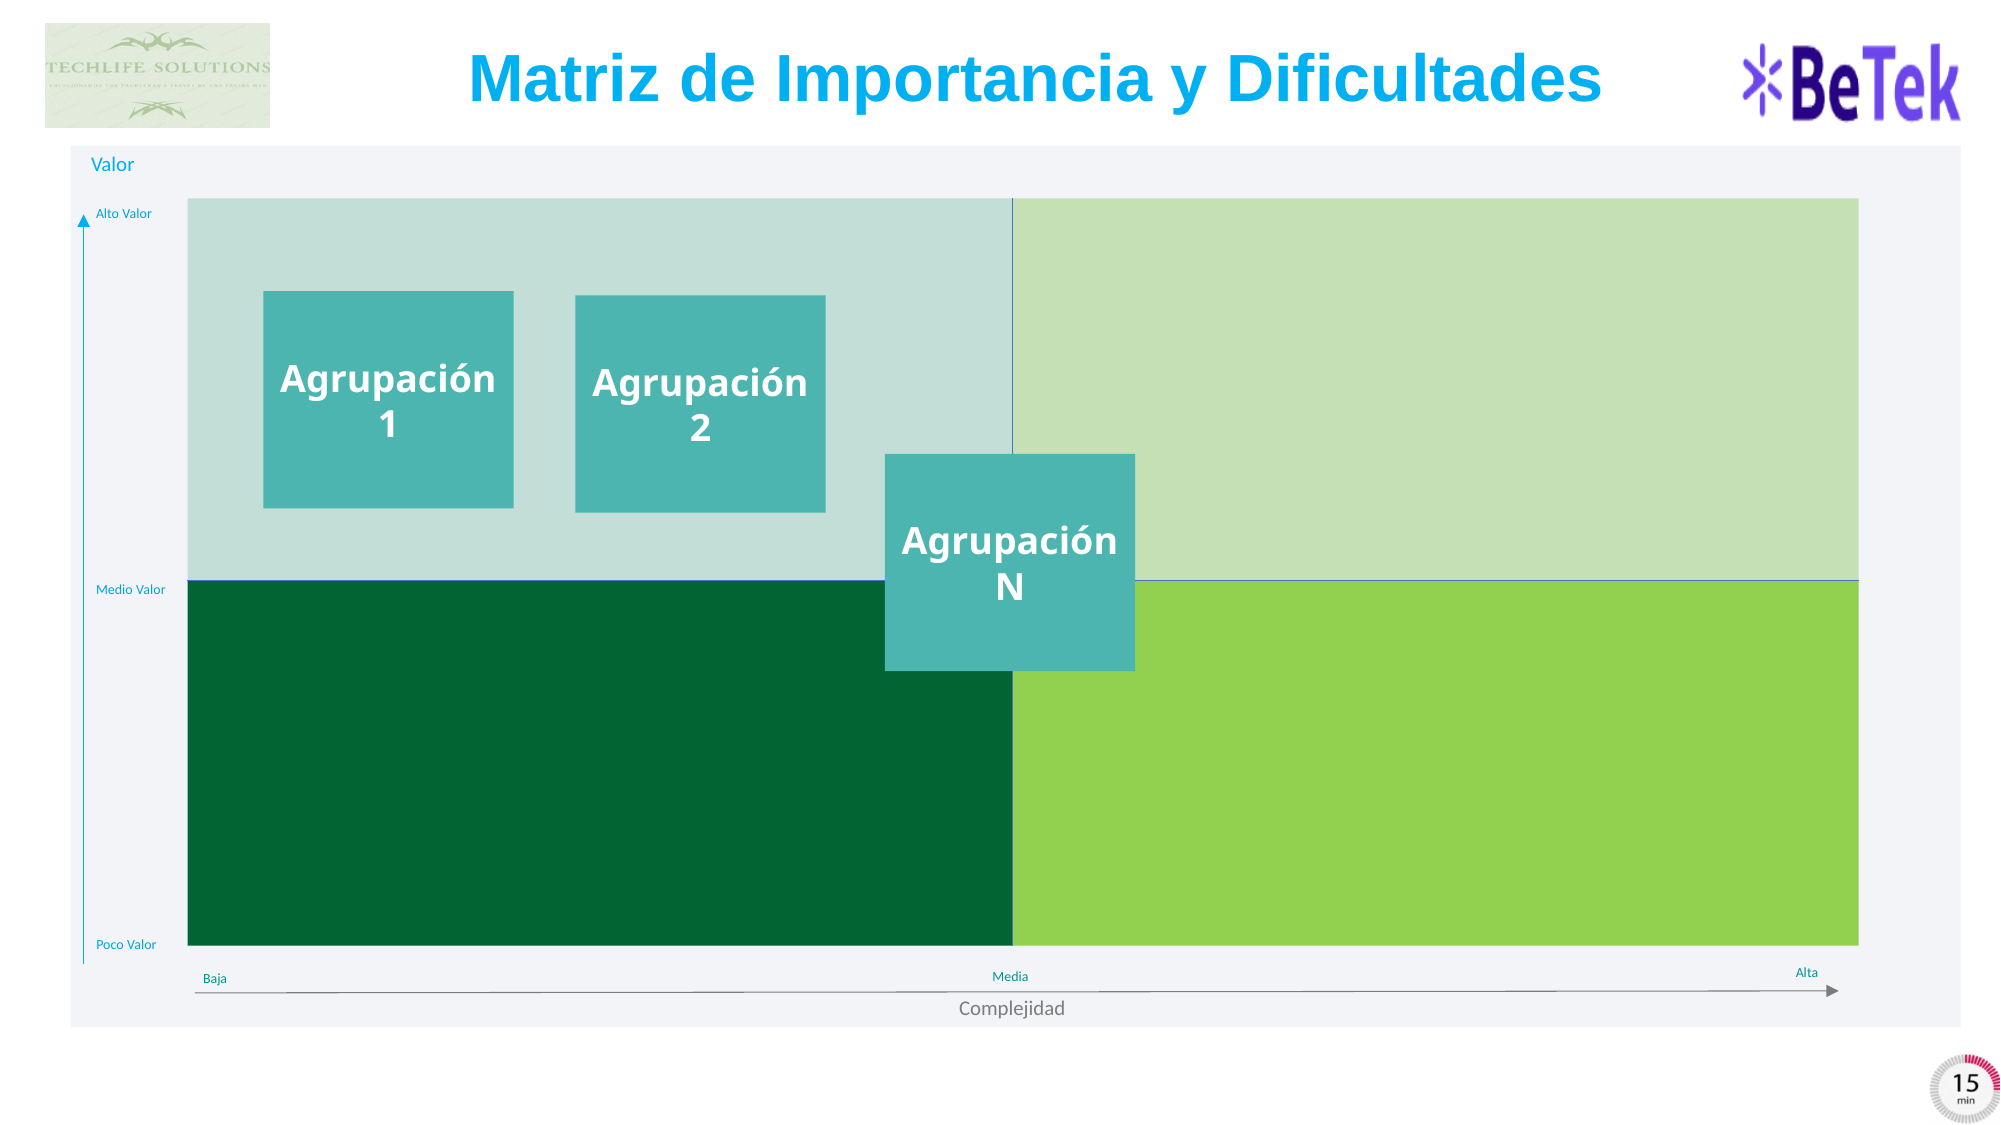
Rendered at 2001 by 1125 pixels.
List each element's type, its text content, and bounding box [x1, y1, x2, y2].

text_box Alta [1783, 958, 1889, 987]
text_box Baja [190, 965, 269, 993]
text_box Medio Valor [84, 576, 187, 605]
text_box Media [980, 963, 1086, 990]
title Matriz de Importancia y Dificultades [269, 0, 1796, 169]
text_box Complejidad [871, 993, 1153, 1026]
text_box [187, 198, 1859, 946]
text_box Poco Valor [84, 931, 179, 959]
text_box Valor [78, 147, 313, 183]
picture [1737, 25, 1962, 127]
picture [1929, 1052, 2000, 1125]
picture [45, 23, 270, 128]
text_box Alto Valor [83, 200, 187, 229]
text_box [70, 145, 1961, 1028]
